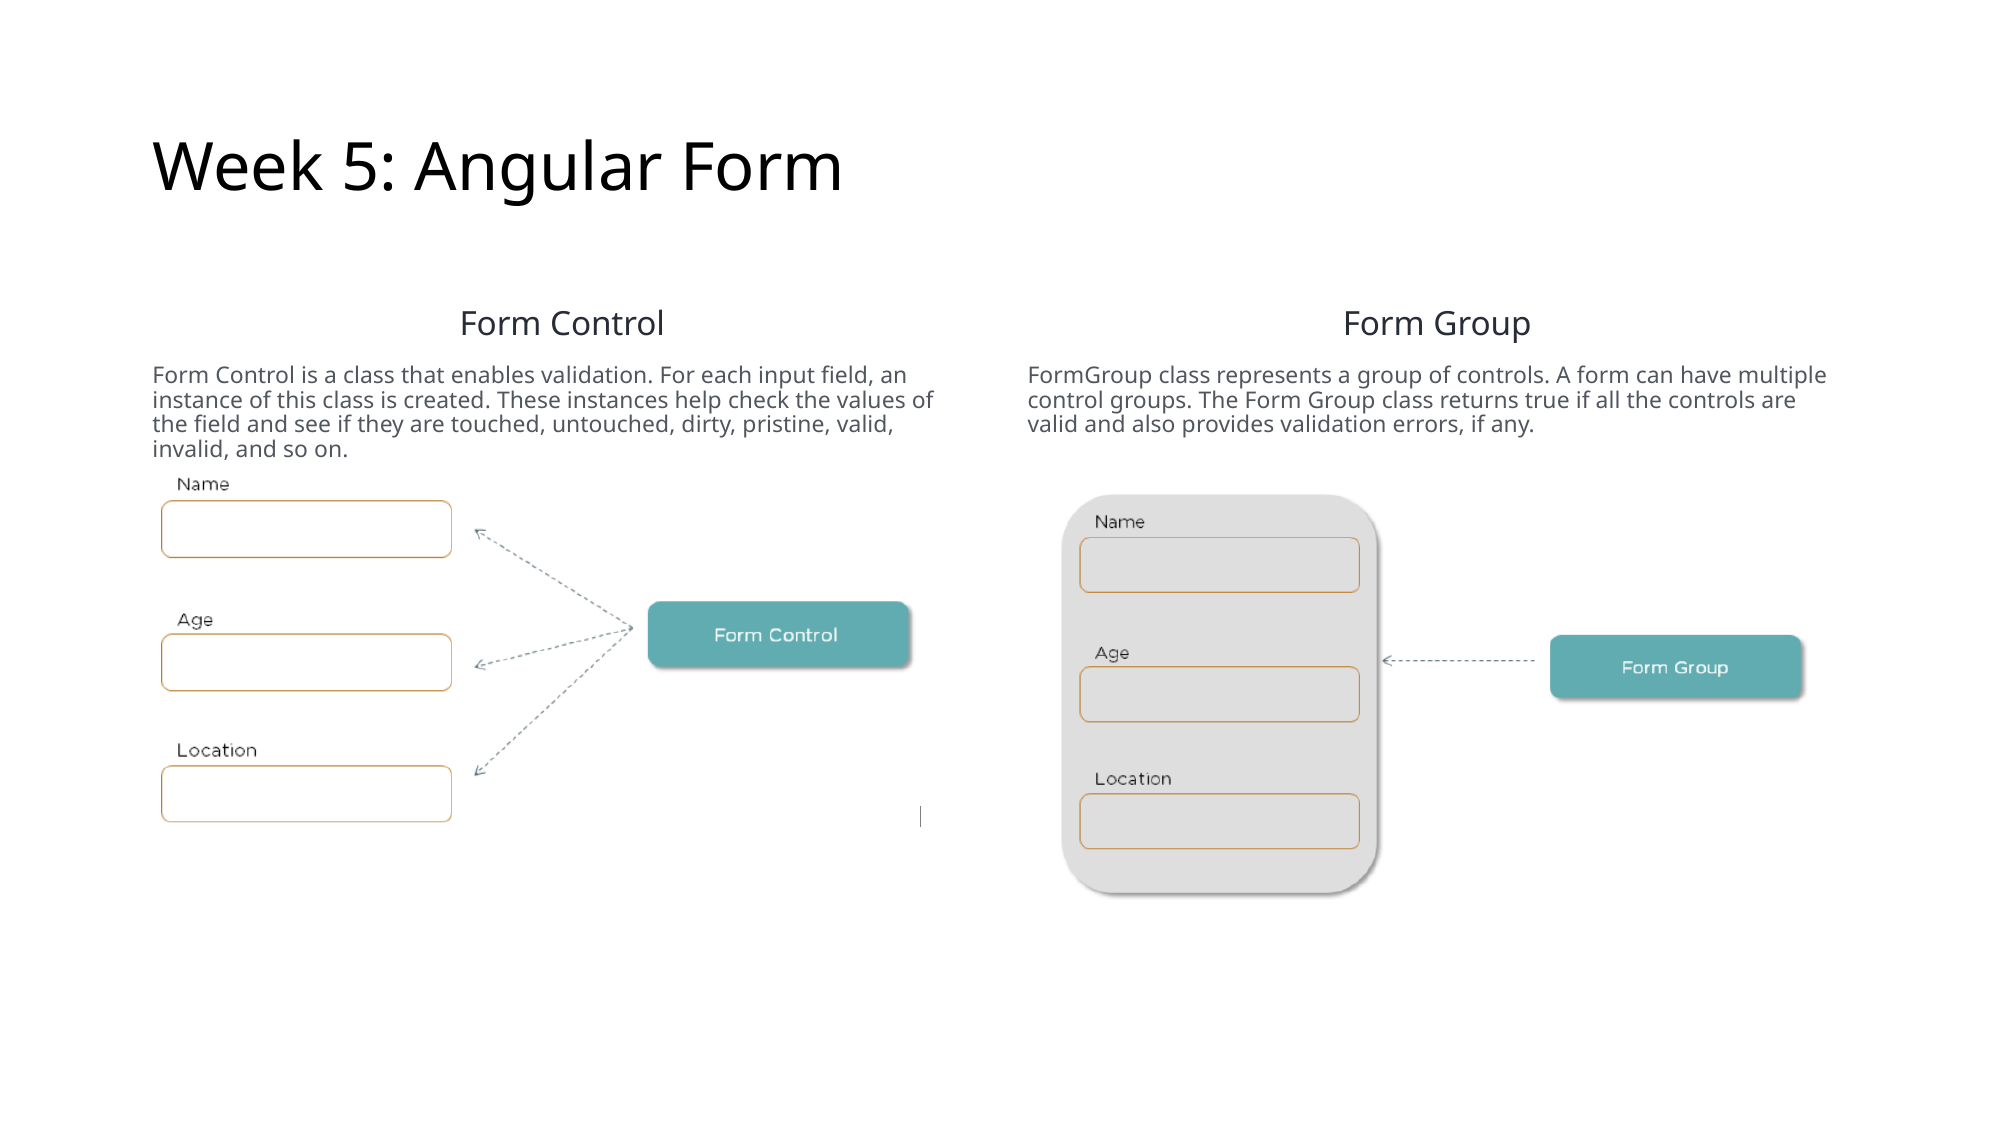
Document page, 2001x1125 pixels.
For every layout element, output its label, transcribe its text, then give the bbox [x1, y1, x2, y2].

picture [1043, 479, 1816, 917]
list Form Group FormGroup class represents a group of controls. A form can have multiple control groups. The Form Group class returns true if all the controls are valid and also provides validation errors, if any. [1012, 299, 1863, 1014]
picture [151, 471, 921, 849]
list Form Control Form Control is a class that enables validation. For each input field, an instance of this class is created. These instances help check the values of the field and see if they are touched, untouched, dirty, pristine, valid, invalid, and so on. [137, 299, 988, 1014]
title Week 5: Angular Form [137, 59, 1863, 278]
